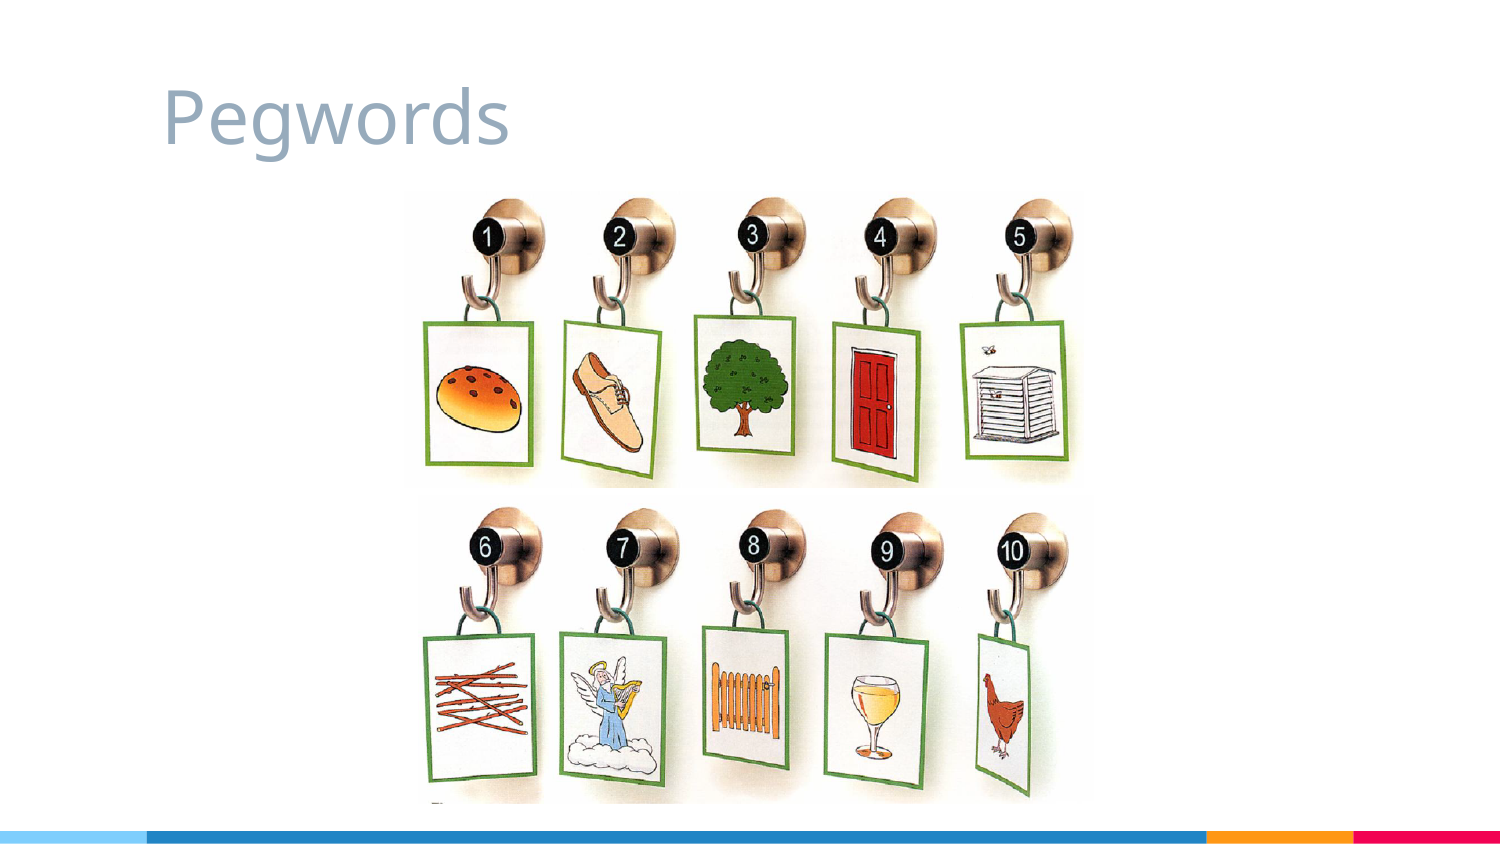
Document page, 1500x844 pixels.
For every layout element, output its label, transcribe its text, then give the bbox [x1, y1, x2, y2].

picture [404, 191, 1096, 812]
title Pegwords [146, 33, 1207, 175]
